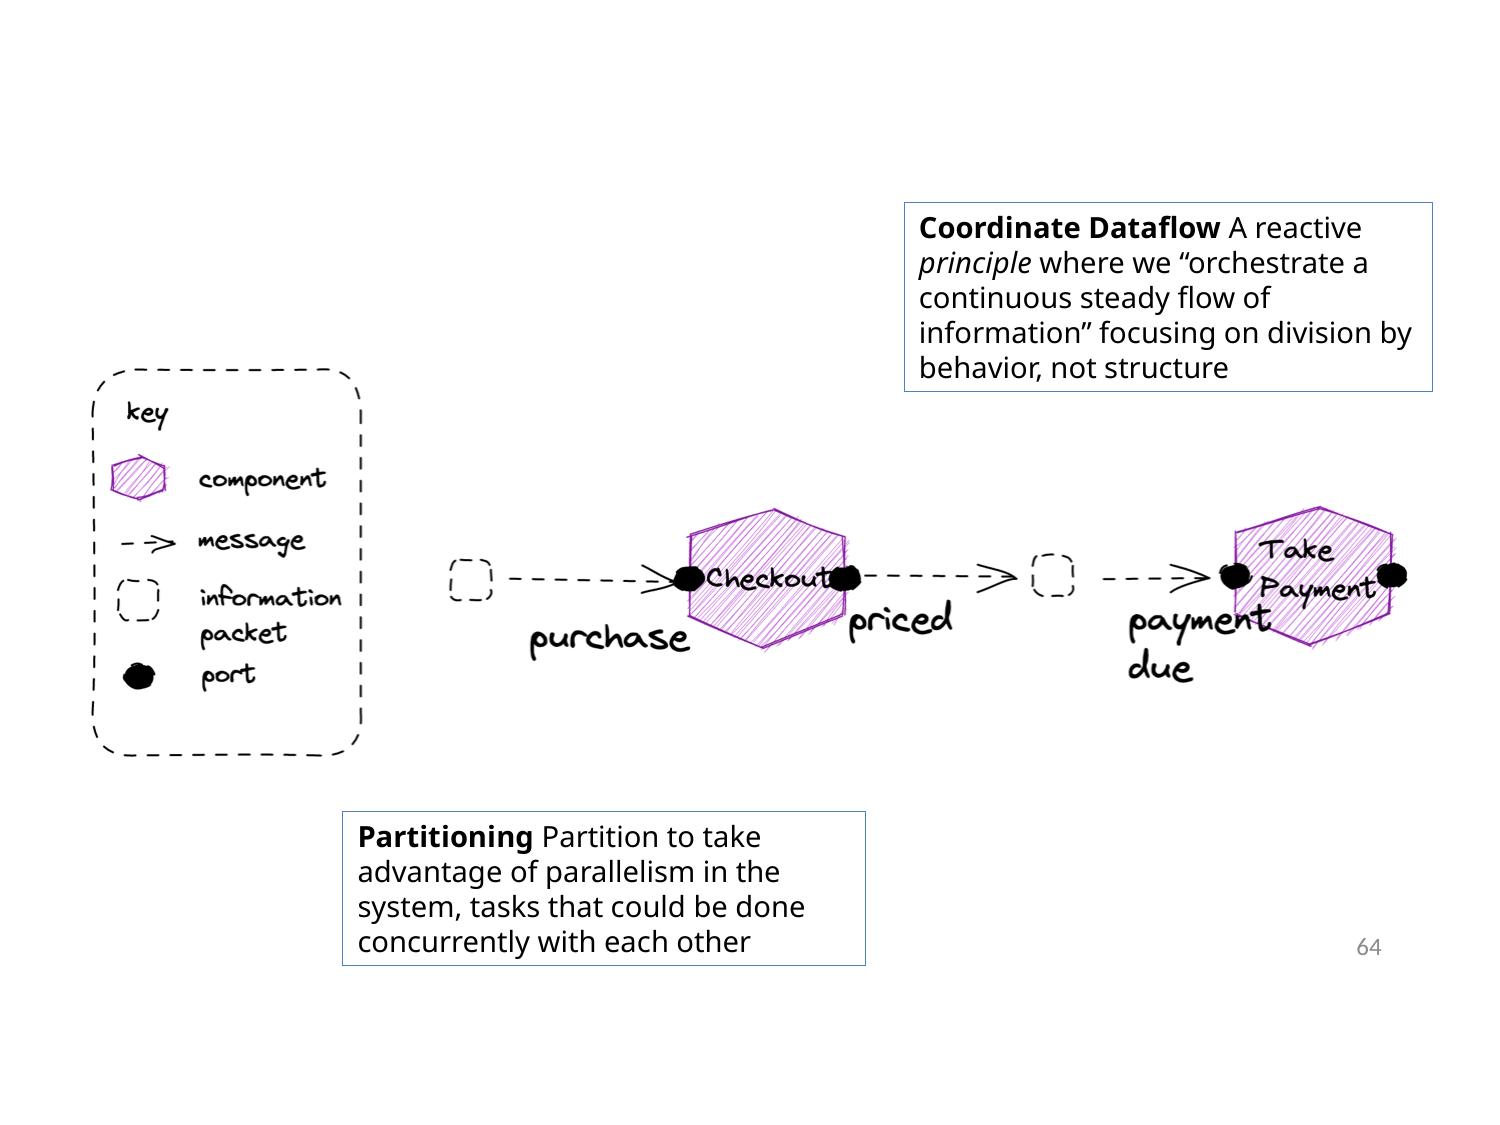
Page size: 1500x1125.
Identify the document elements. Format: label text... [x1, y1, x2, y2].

picture [78, 355, 1422, 769]
text_box Partitioning Partition to take advantage of parallelism in the system, tasks that could be done concurrently with each other [342, 811, 866, 966]
slide_number 64 [1059, 922, 1397, 968]
text_box Coordinate Dataflow A reactive principle where we “orchestrate a continuous steady flow of information” focusing on division by behavior, not structure [904, 202, 1433, 392]
